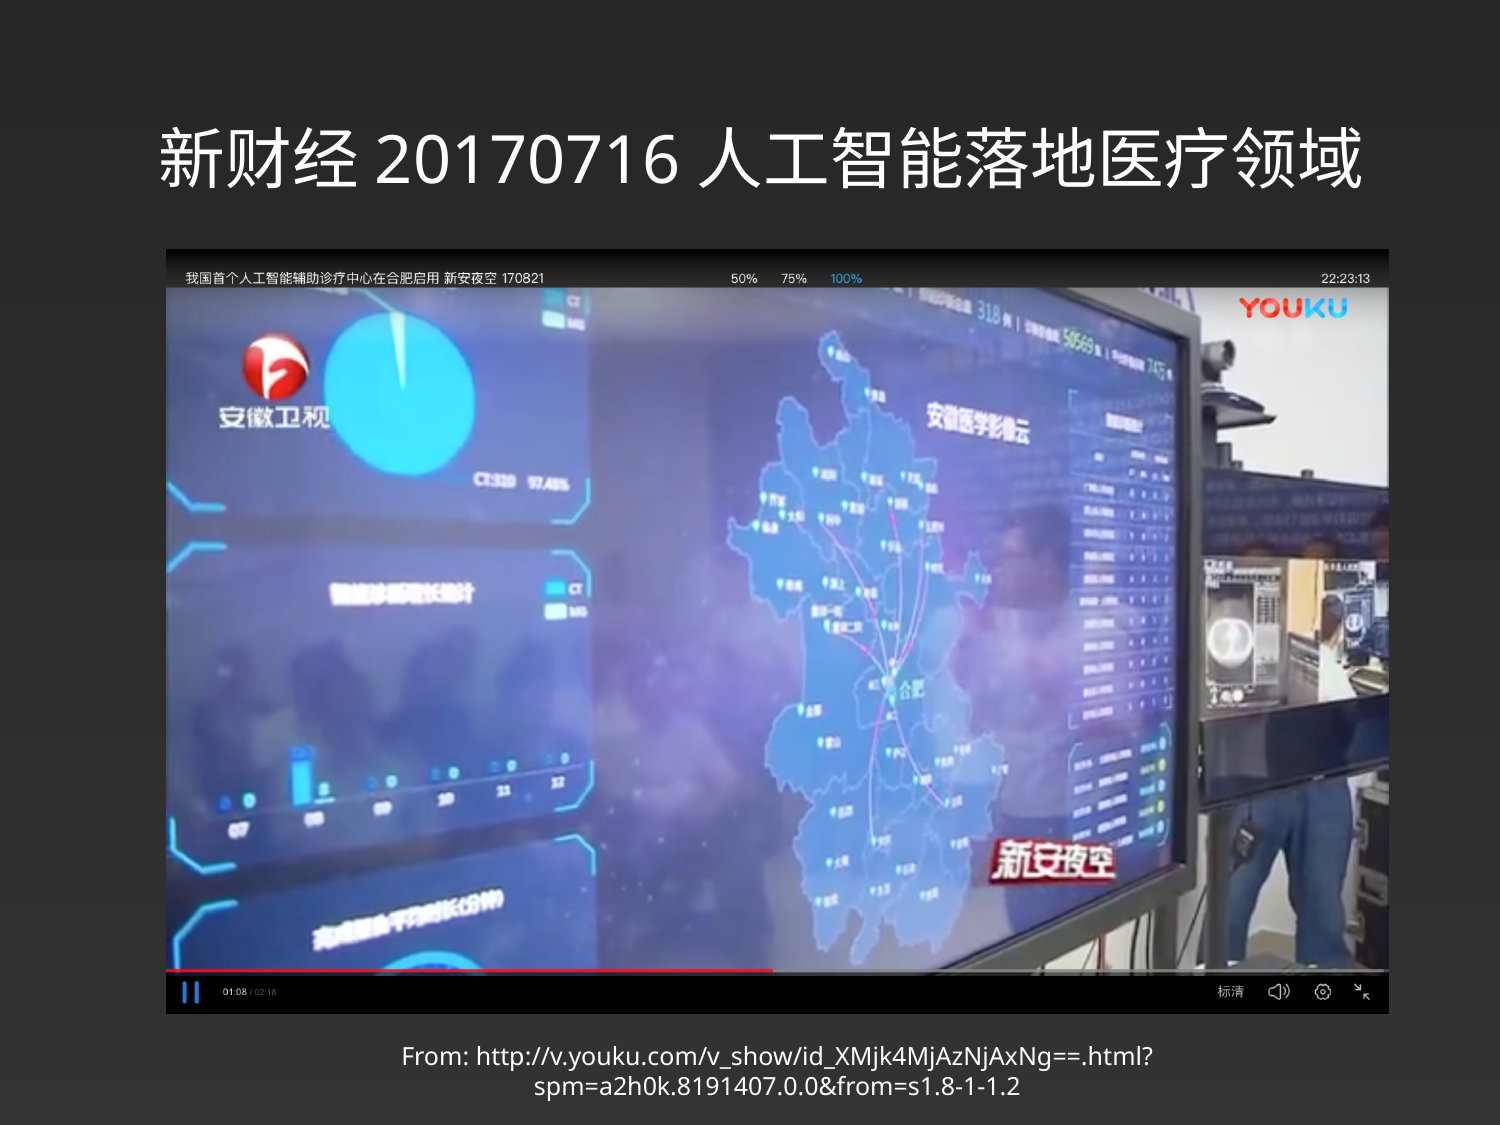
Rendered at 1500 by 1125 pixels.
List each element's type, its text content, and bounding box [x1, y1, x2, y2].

title 新财经20170716人工智能落地医疗领域 [123, 66, 1399, 249]
text_box From: http://v.youku.com/v_show/id_XMjk4MjAzNjAxNg==.html?spm=a2h0k.8191407.0.0&from=s1.8-1-1.2 [187, 1022, 1368, 1120]
picture [166, 249, 1389, 1014]
